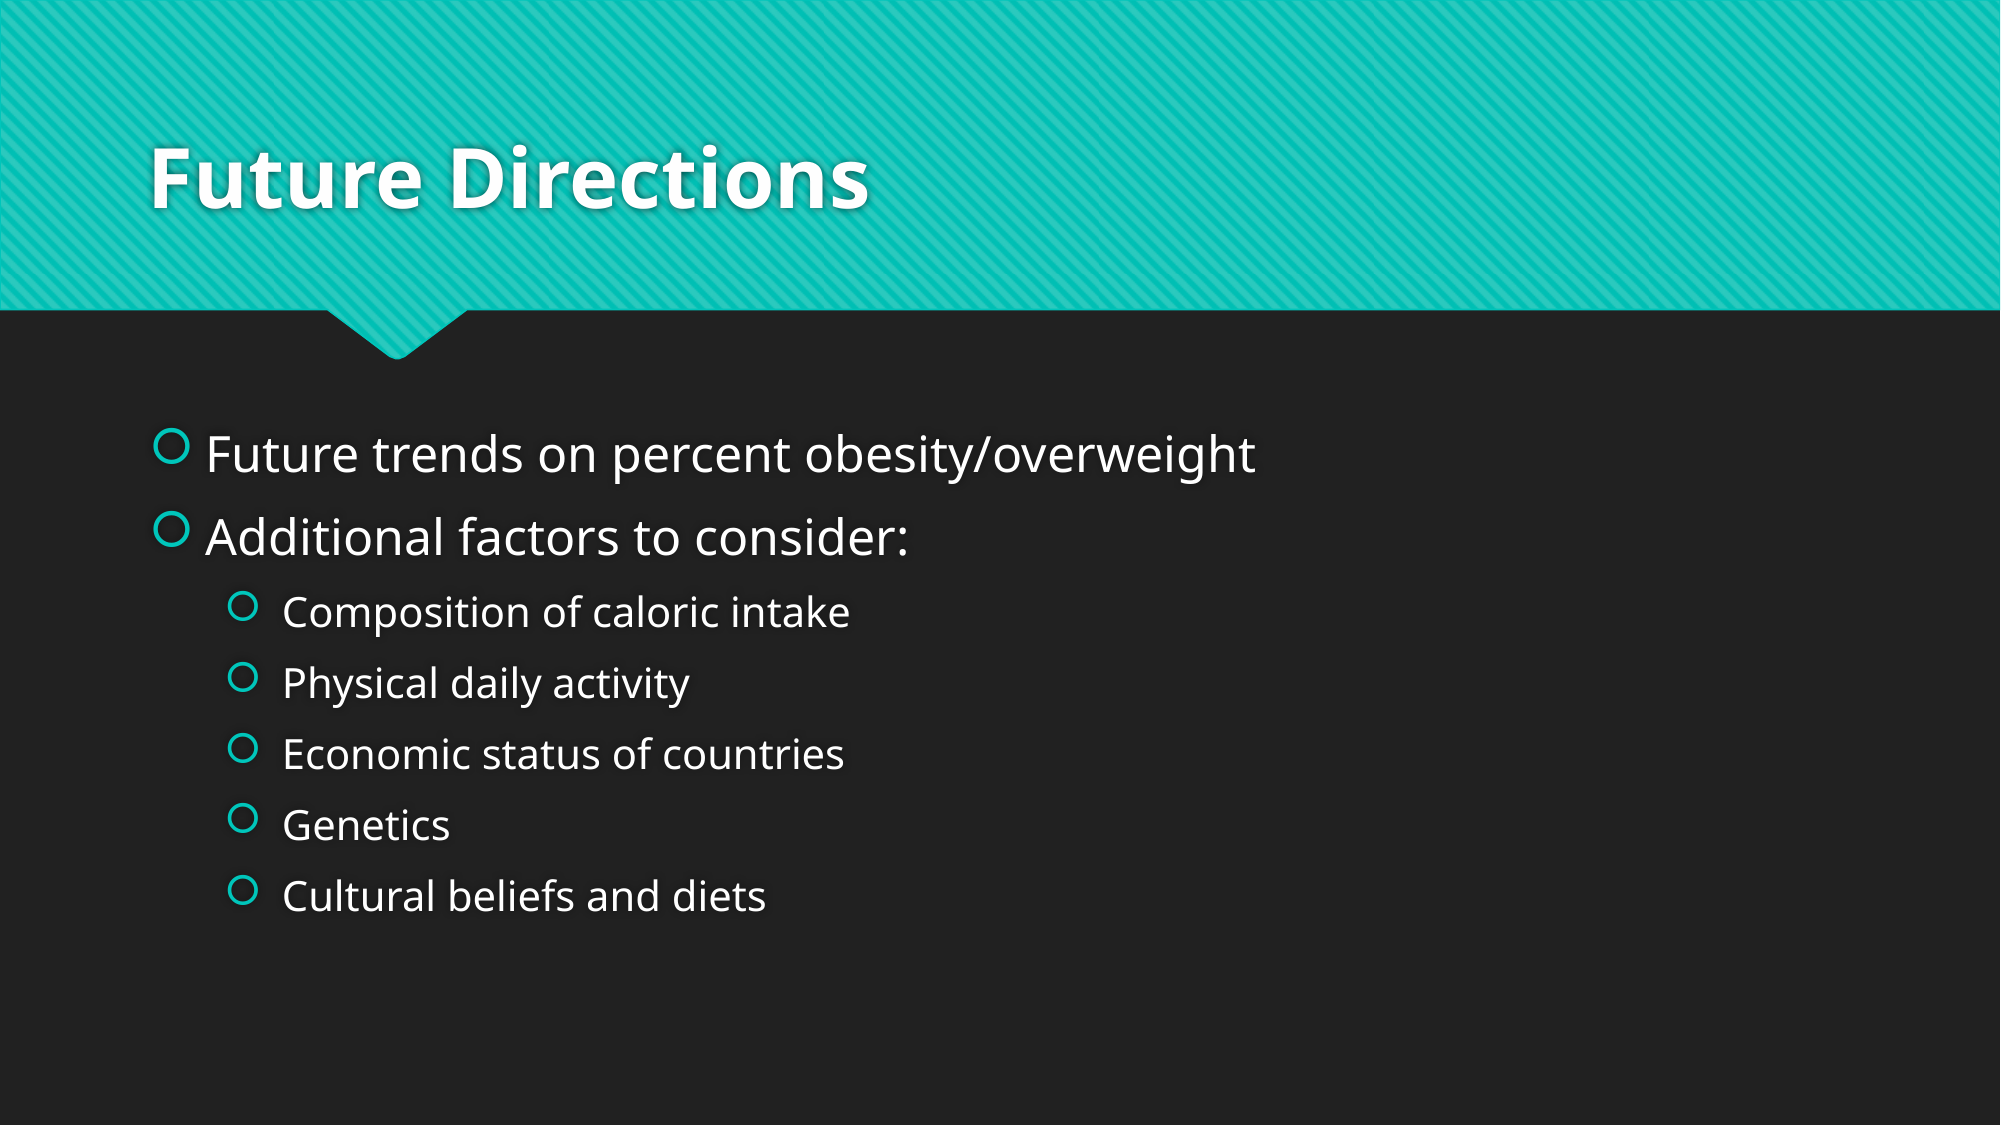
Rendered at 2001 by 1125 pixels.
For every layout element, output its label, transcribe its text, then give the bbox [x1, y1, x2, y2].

list Future trends on percent obesity/overweight Additional factors to consider: Composition of caloric intake Physical daily activity Economic status of countries Genetics Cultural beliefs and diets [134, 415, 1866, 1012]
title Future Directions [132, 73, 1868, 233]
